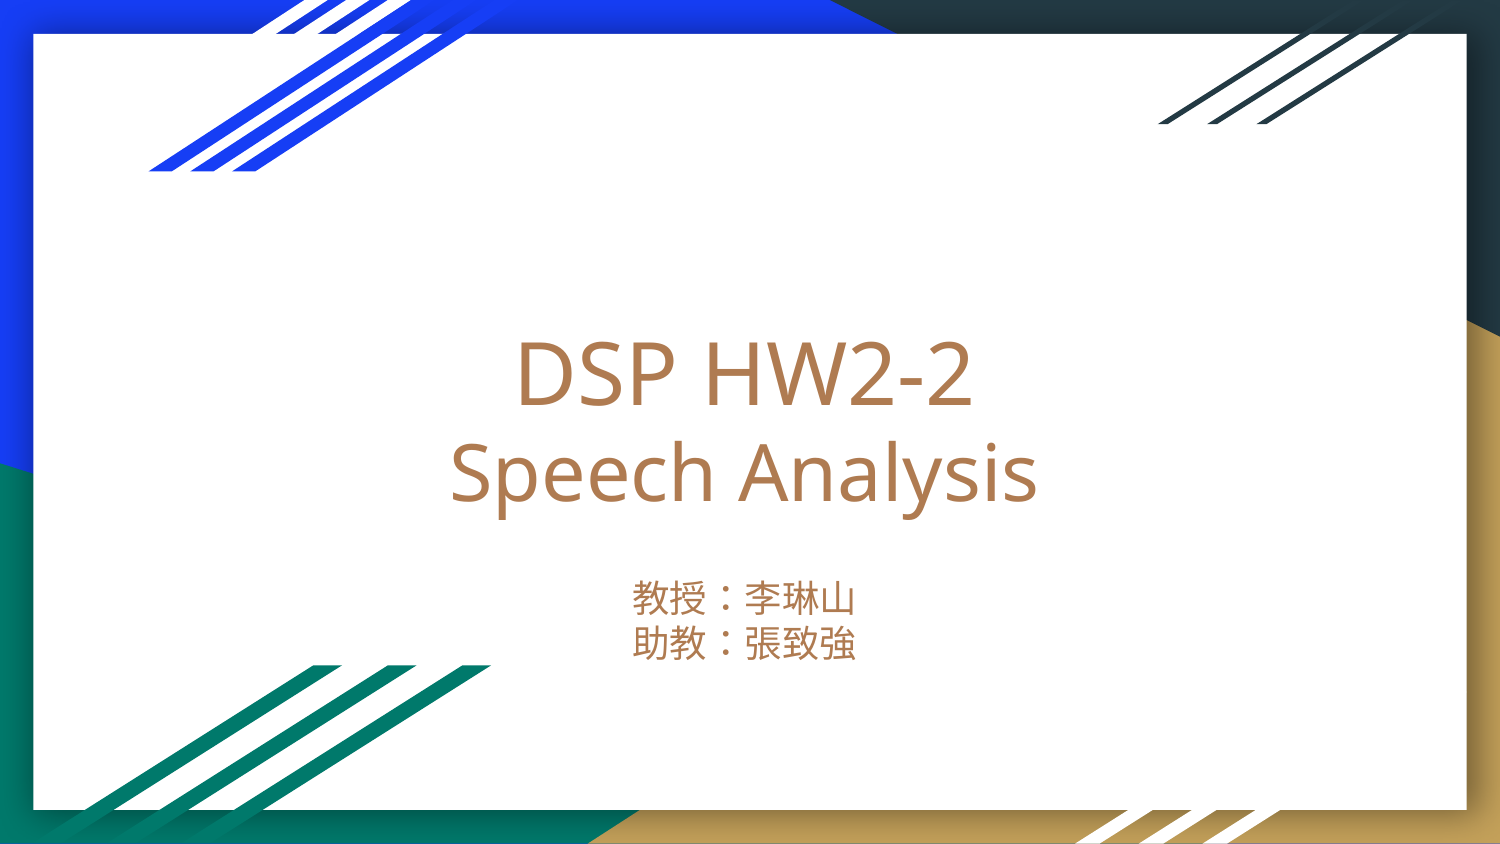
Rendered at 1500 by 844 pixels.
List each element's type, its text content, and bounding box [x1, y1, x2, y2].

subtitle 教授：李琳山 助教：張致強 [304, 559, 1185, 646]
title DSP HW2-2 Speech Analysis [304, 298, 1185, 537]
